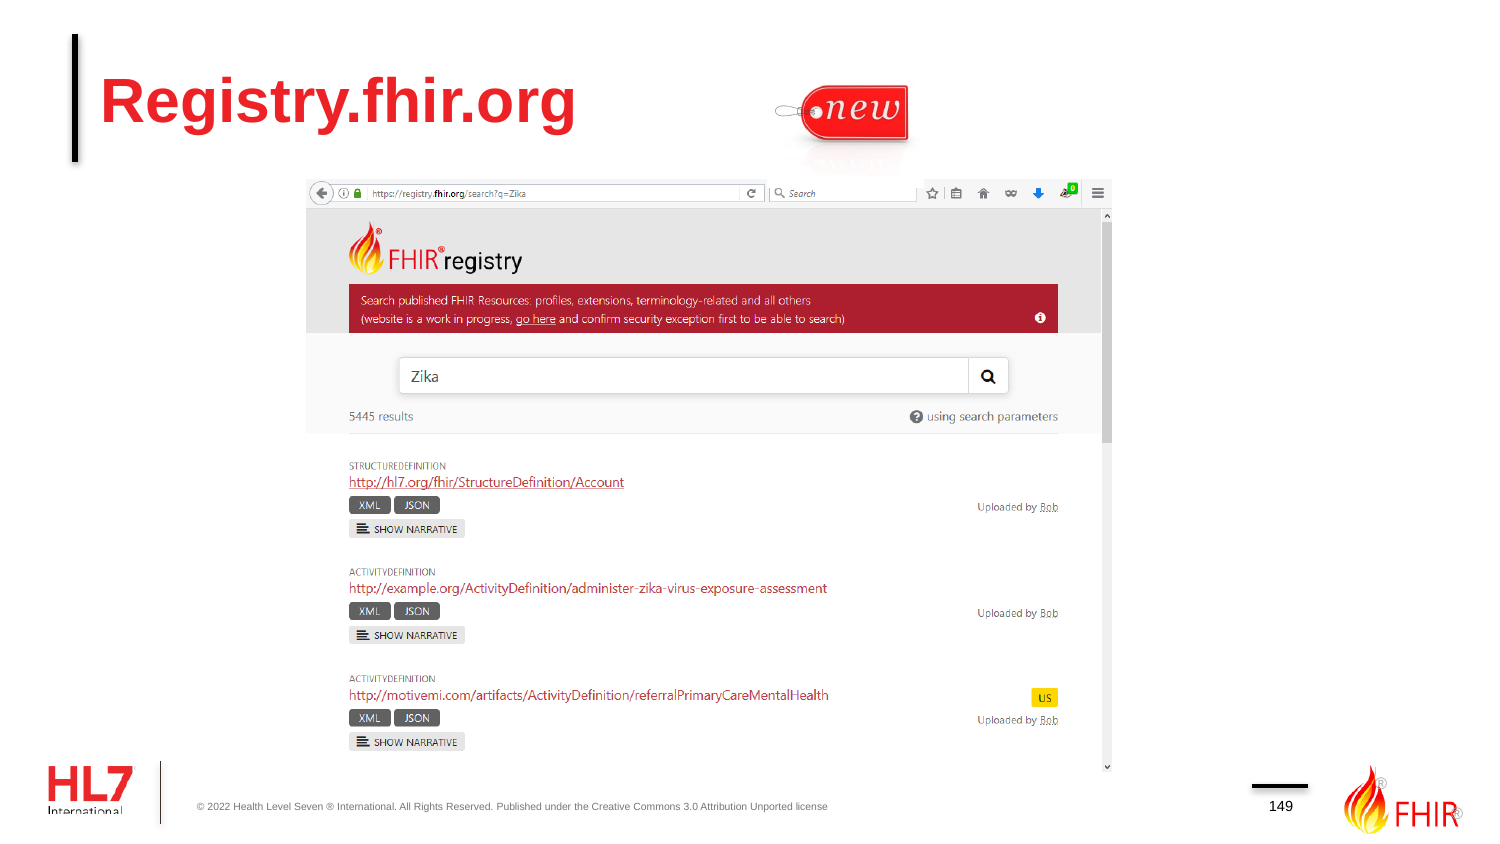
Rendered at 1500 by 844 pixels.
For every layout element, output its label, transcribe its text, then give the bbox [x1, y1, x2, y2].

footer © 2022 Health Level Seven ® International. All Rights Reserved. Published under the Creative Commons 3.0 Attribution Unported license [196, 786, 941, 813]
picture [767, 70, 925, 188]
picture [1339, 760, 1463, 837]
title Registry.fhir.org [100, 33, 1451, 163]
slide_number 149 [1258, 786, 1304, 814]
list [306, 179, 1113, 772]
